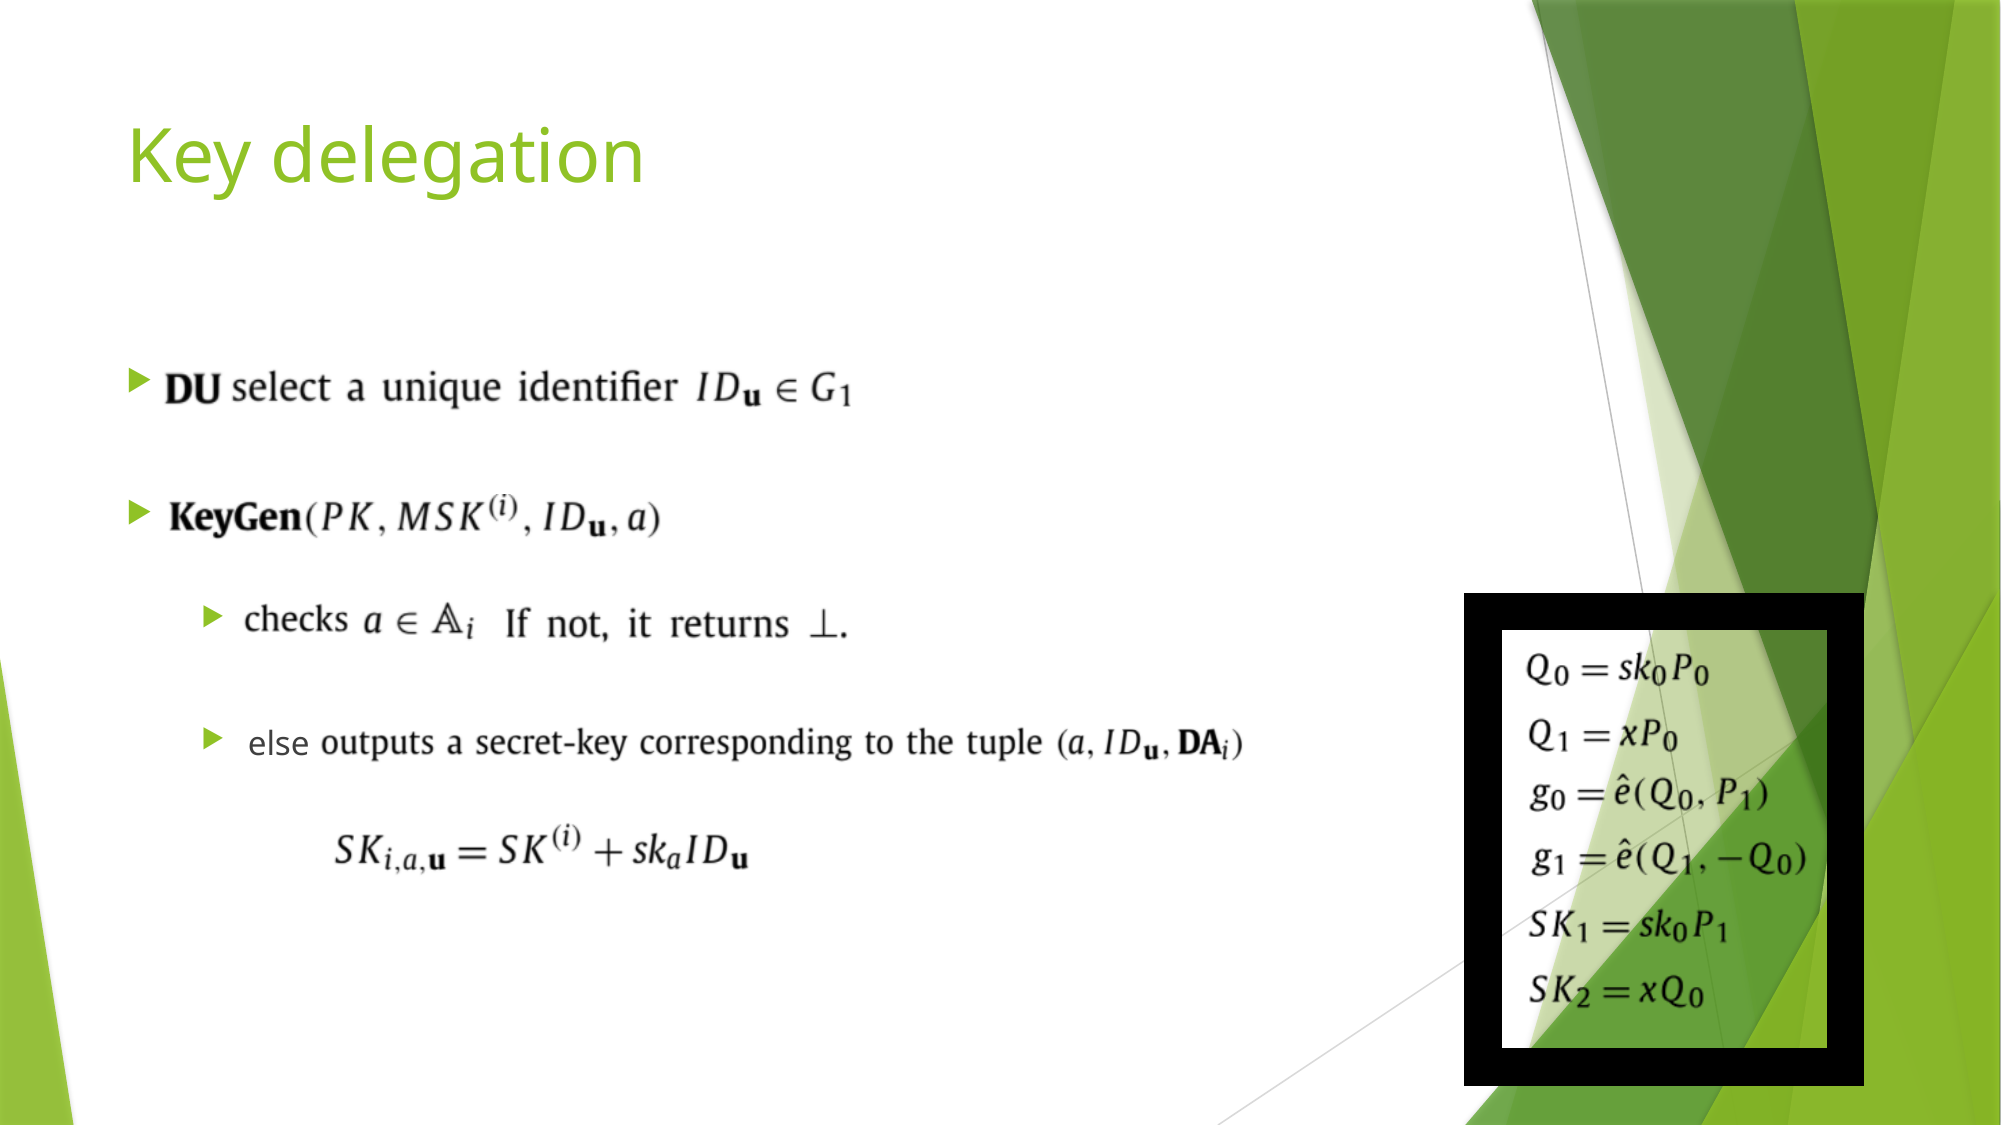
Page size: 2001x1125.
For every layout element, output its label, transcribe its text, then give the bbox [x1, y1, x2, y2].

picture [311, 723, 1249, 770]
picture [357, 591, 482, 648]
picture [165, 493, 661, 547]
picture [153, 366, 853, 416]
picture [1501, 629, 1828, 1049]
picture [240, 602, 354, 639]
list , else [111, 354, 1522, 992]
title Key delegation [111, 99, 1522, 317]
picture [325, 822, 752, 881]
picture [499, 601, 853, 646]
